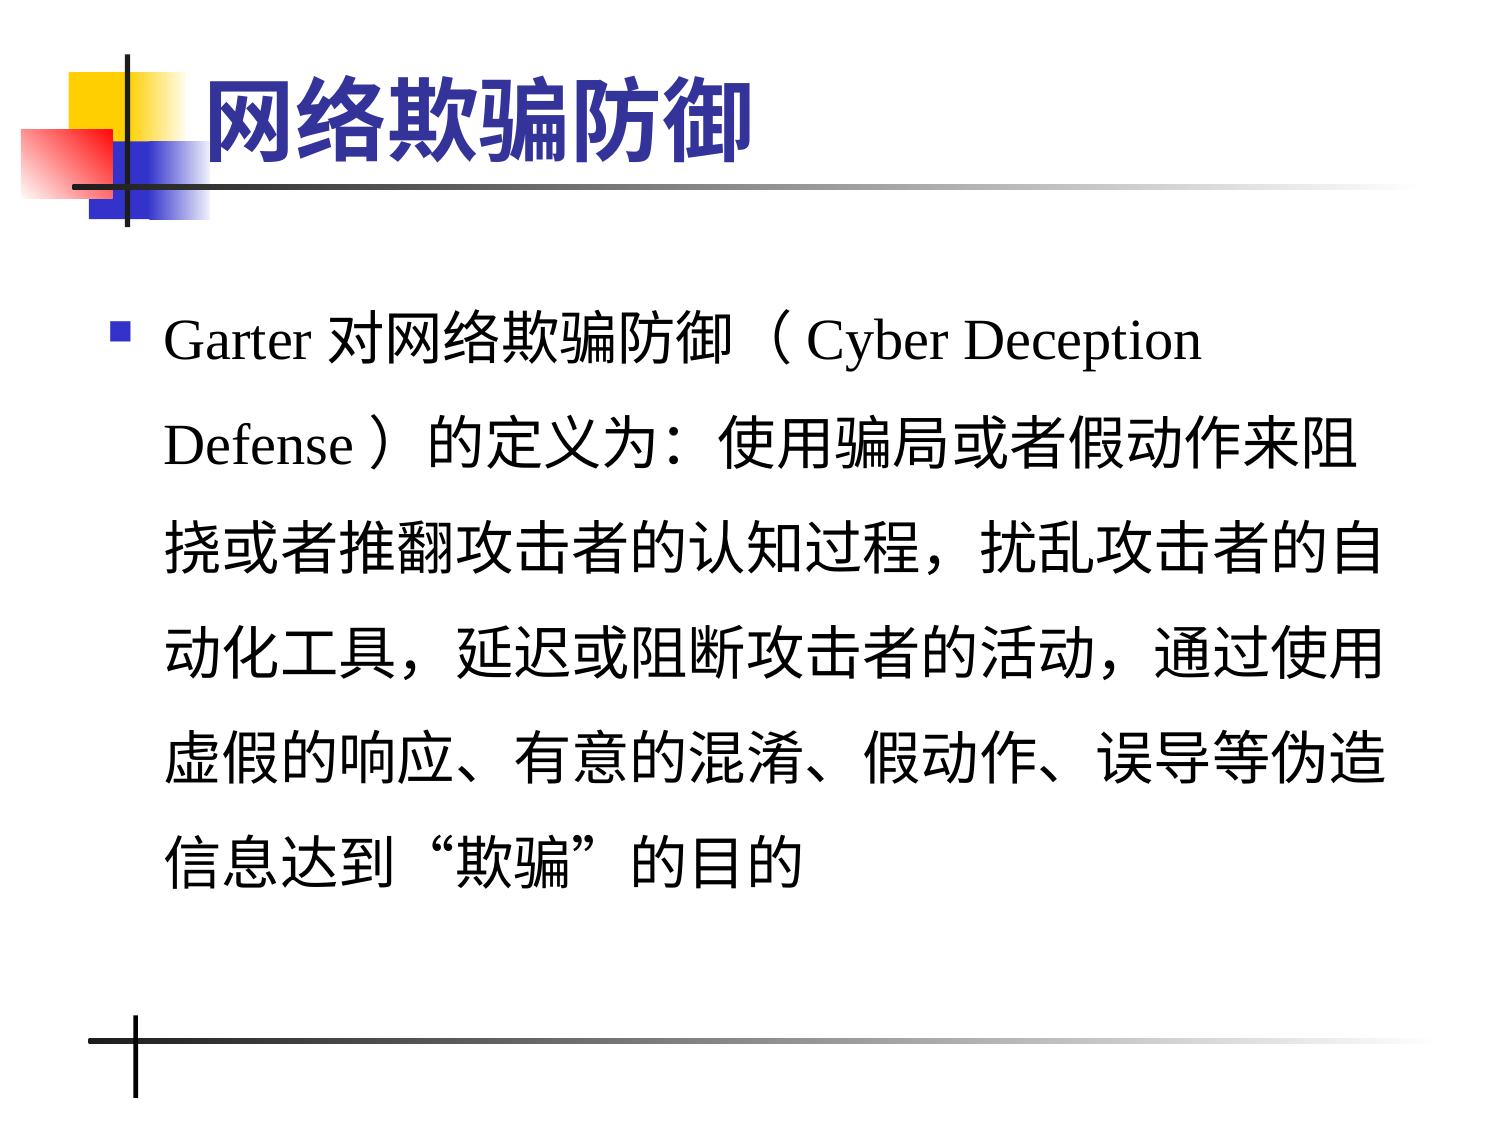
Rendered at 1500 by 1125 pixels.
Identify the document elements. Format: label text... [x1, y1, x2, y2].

title 网络欺骗防御 [188, 23, 1468, 181]
list Garter对网络欺骗防御（Cyber Deception Defense）的定义为：使用骗局或者假动作来阻挠或者推翻攻击者的认知过程，扰乱攻击者的自动化工具，延迟或阻断攻击者的活动，通过使用虚假的响应、有意的混淆、假动作、误导等伪造信息达到“欺骗”的目的 [92, 258, 1408, 935]
